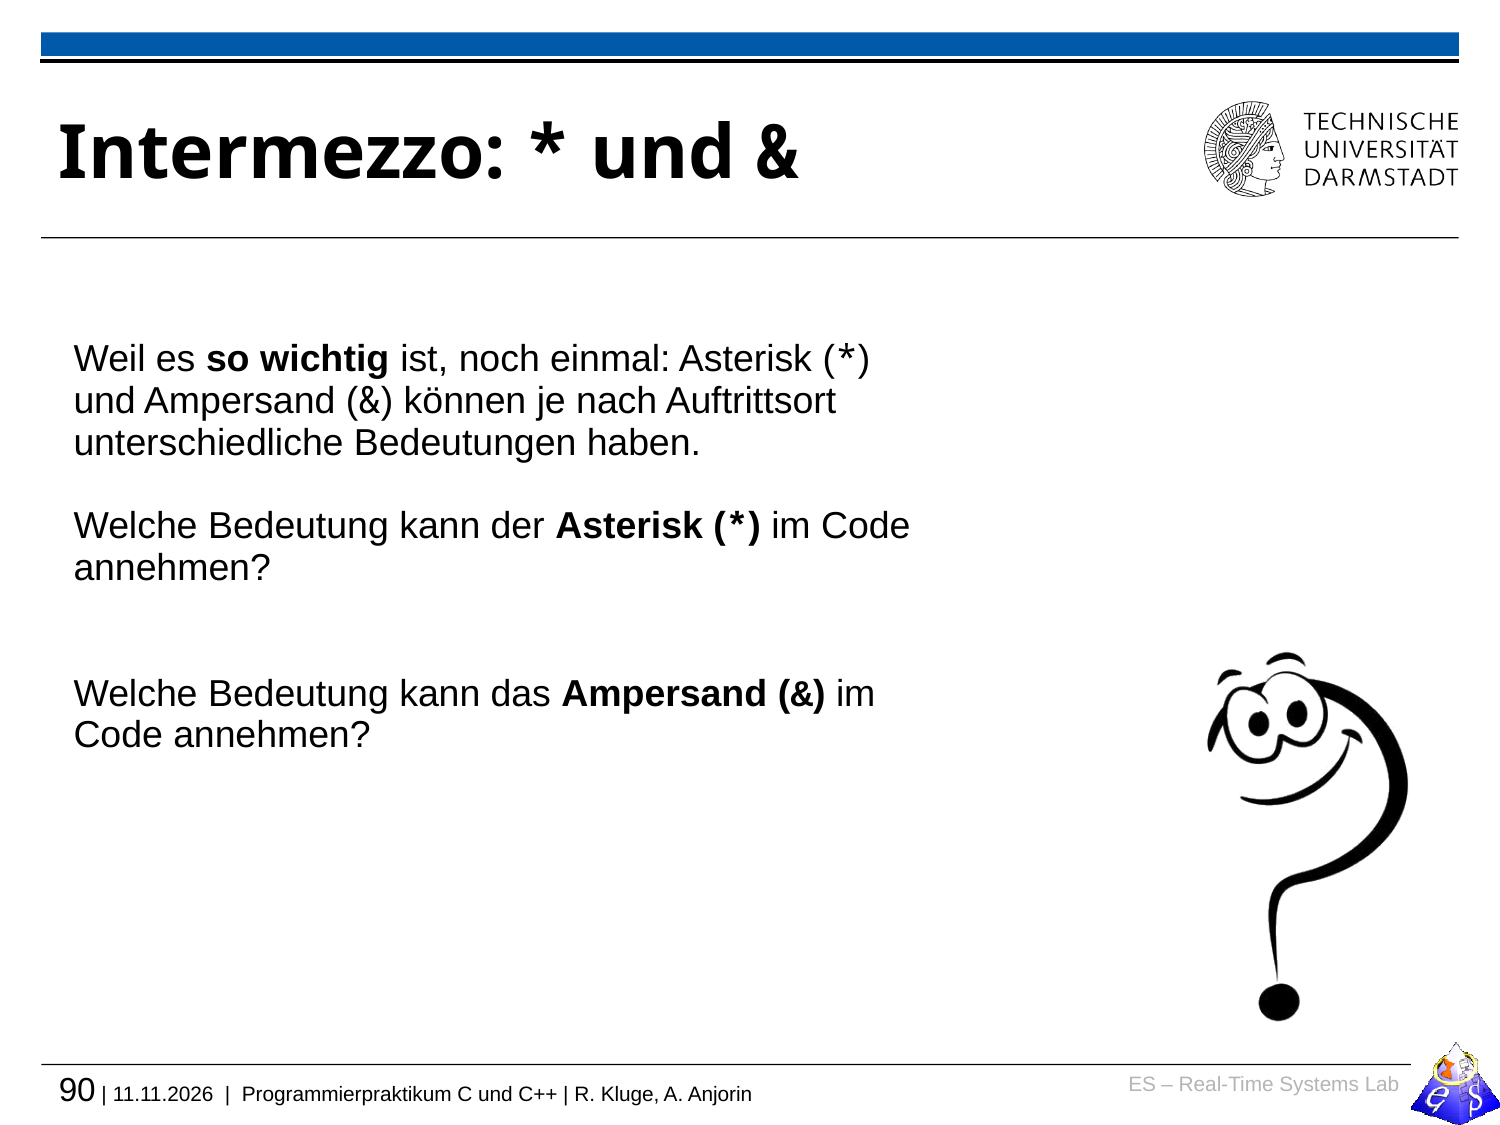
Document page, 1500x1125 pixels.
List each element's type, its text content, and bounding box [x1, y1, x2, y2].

picture [1411, 1041, 1500, 1125]
picture [1187, 84, 1483, 214]
text_box Weil es so wichtig ist, noch einmal: Asterisk (*) und Ampersand (&) können je nach Auftrittsort unterschiedliche Bedeutungen haben. Welche Bedeutung kann der Asterisk (*) im Code annehmen? Welche Bedeutung kann das Ampersand (&) im Code annehmen? [58, 330, 939, 806]
title Intermezzo: * und & [58, 80, 1187, 218]
picture [1104, 645, 1483, 1024]
